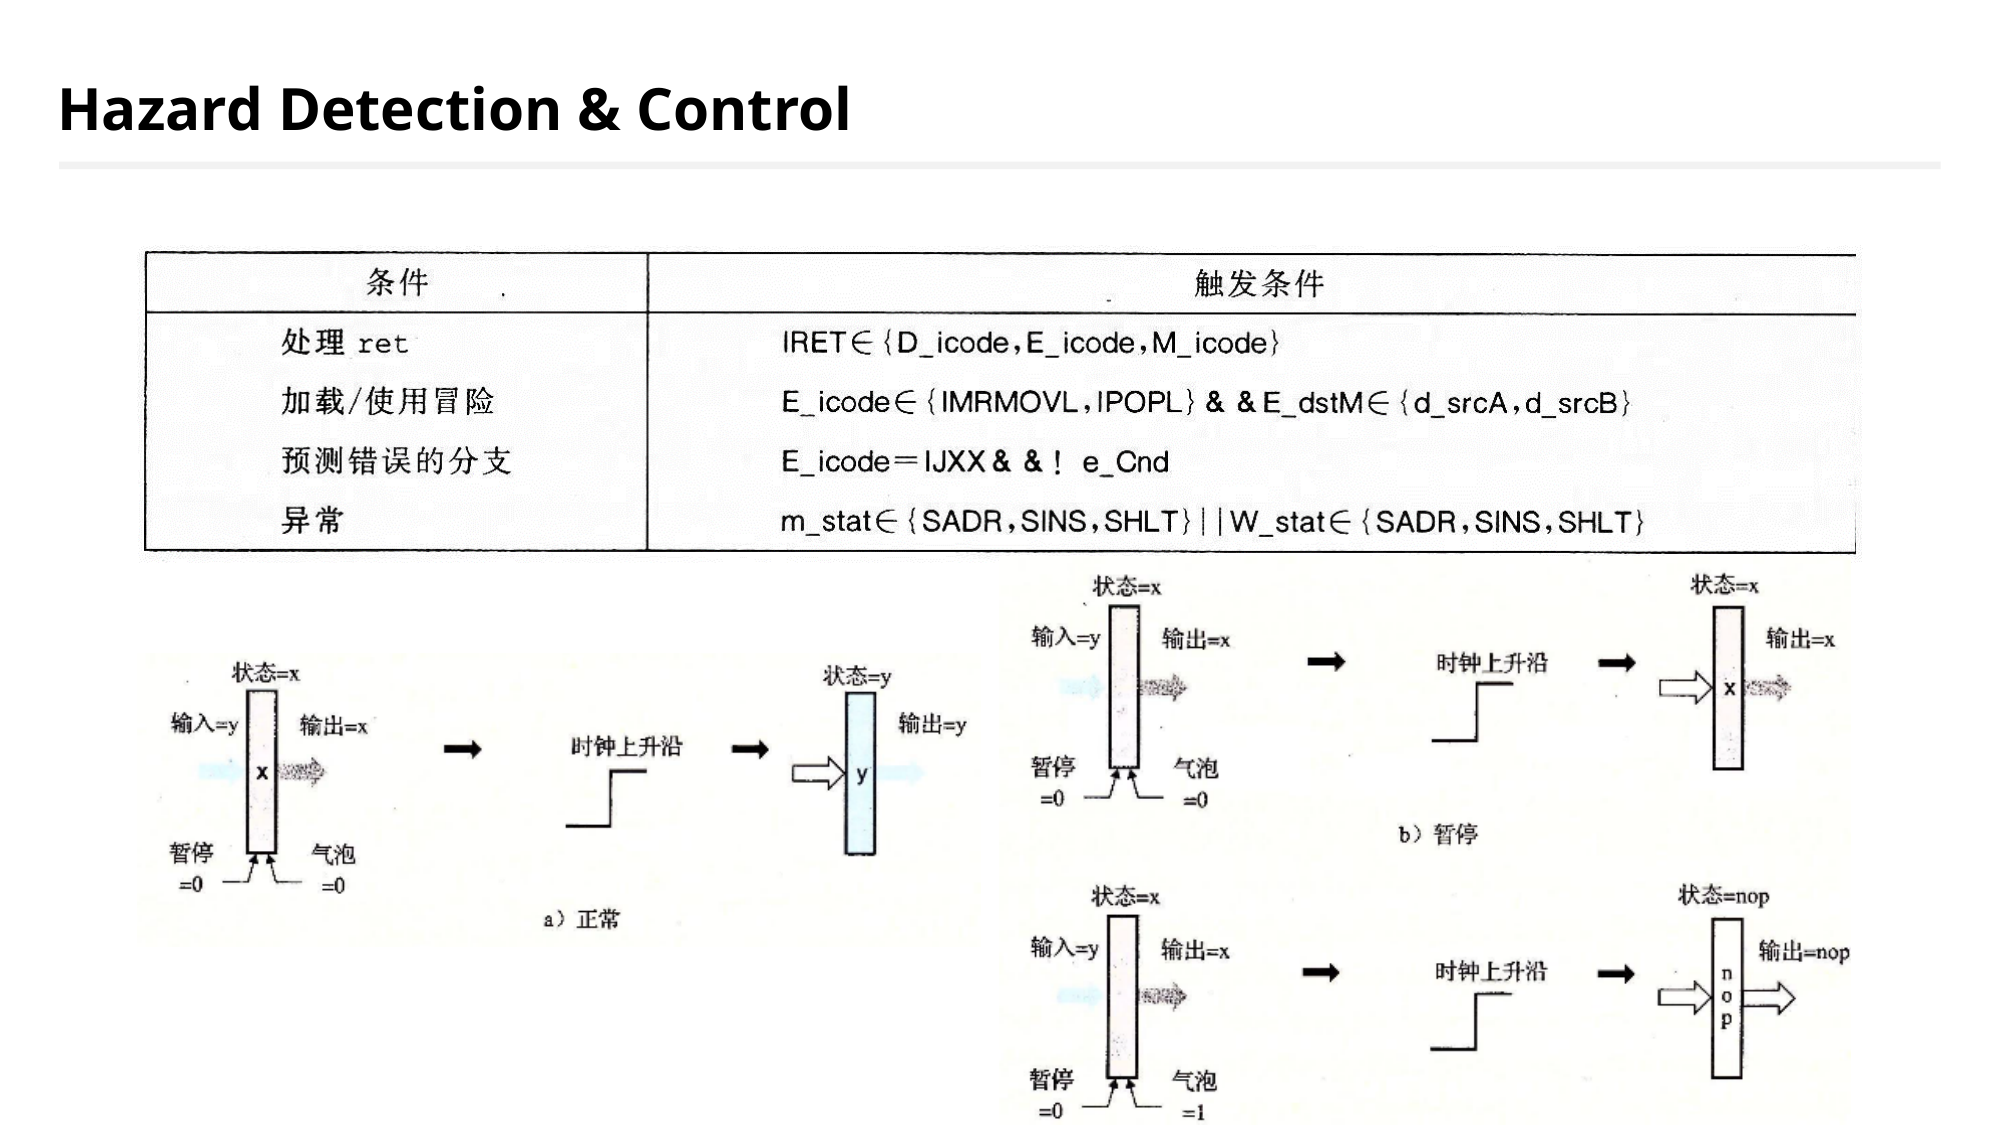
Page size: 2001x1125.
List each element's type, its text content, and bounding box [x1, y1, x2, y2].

picture [999, 556, 1851, 1125]
text_box Hazard Detection & Control [42, 64, 1518, 150]
picture [137, 653, 981, 947]
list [137, 243, 1863, 563]
